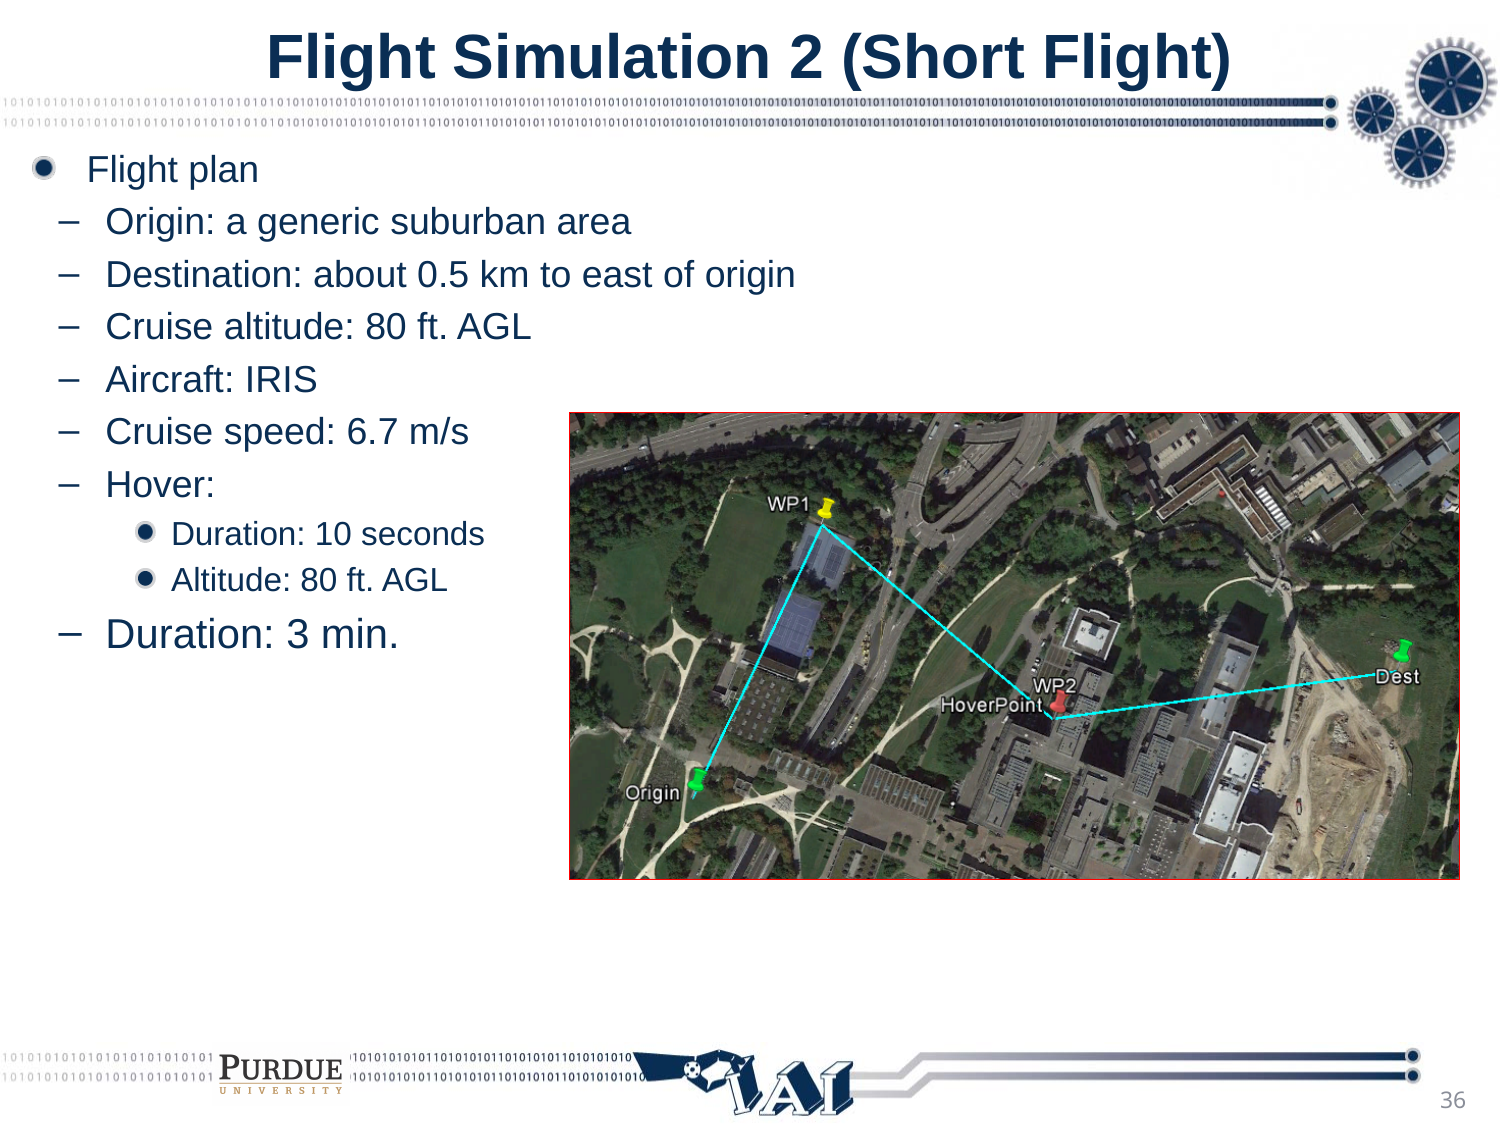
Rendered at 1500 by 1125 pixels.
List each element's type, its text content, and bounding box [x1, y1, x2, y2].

picture [133, 519, 156, 544]
picture [133, 566, 156, 590]
title Flight Simulation 2 (Short Flight) [75, 7, 1425, 100]
slide_number 36 [1425, 1077, 1500, 1125]
picture [30, 154, 56, 181]
picture [569, 412, 1460, 881]
picture [0, 1042, 1500, 1125]
text_box Flight plan Origin: a generic suburban area Destination: about 0.5 km to east of origin Cruise altitude: 80 ft. AGL Aircraft: IRIS Cruise speed: 6.7 m/s Hover: Duration: 10 seconds Altitude: 80 ft. AGL Duration: 3 min. [15, 137, 1425, 1000]
picture [0, 24, 1500, 200]
